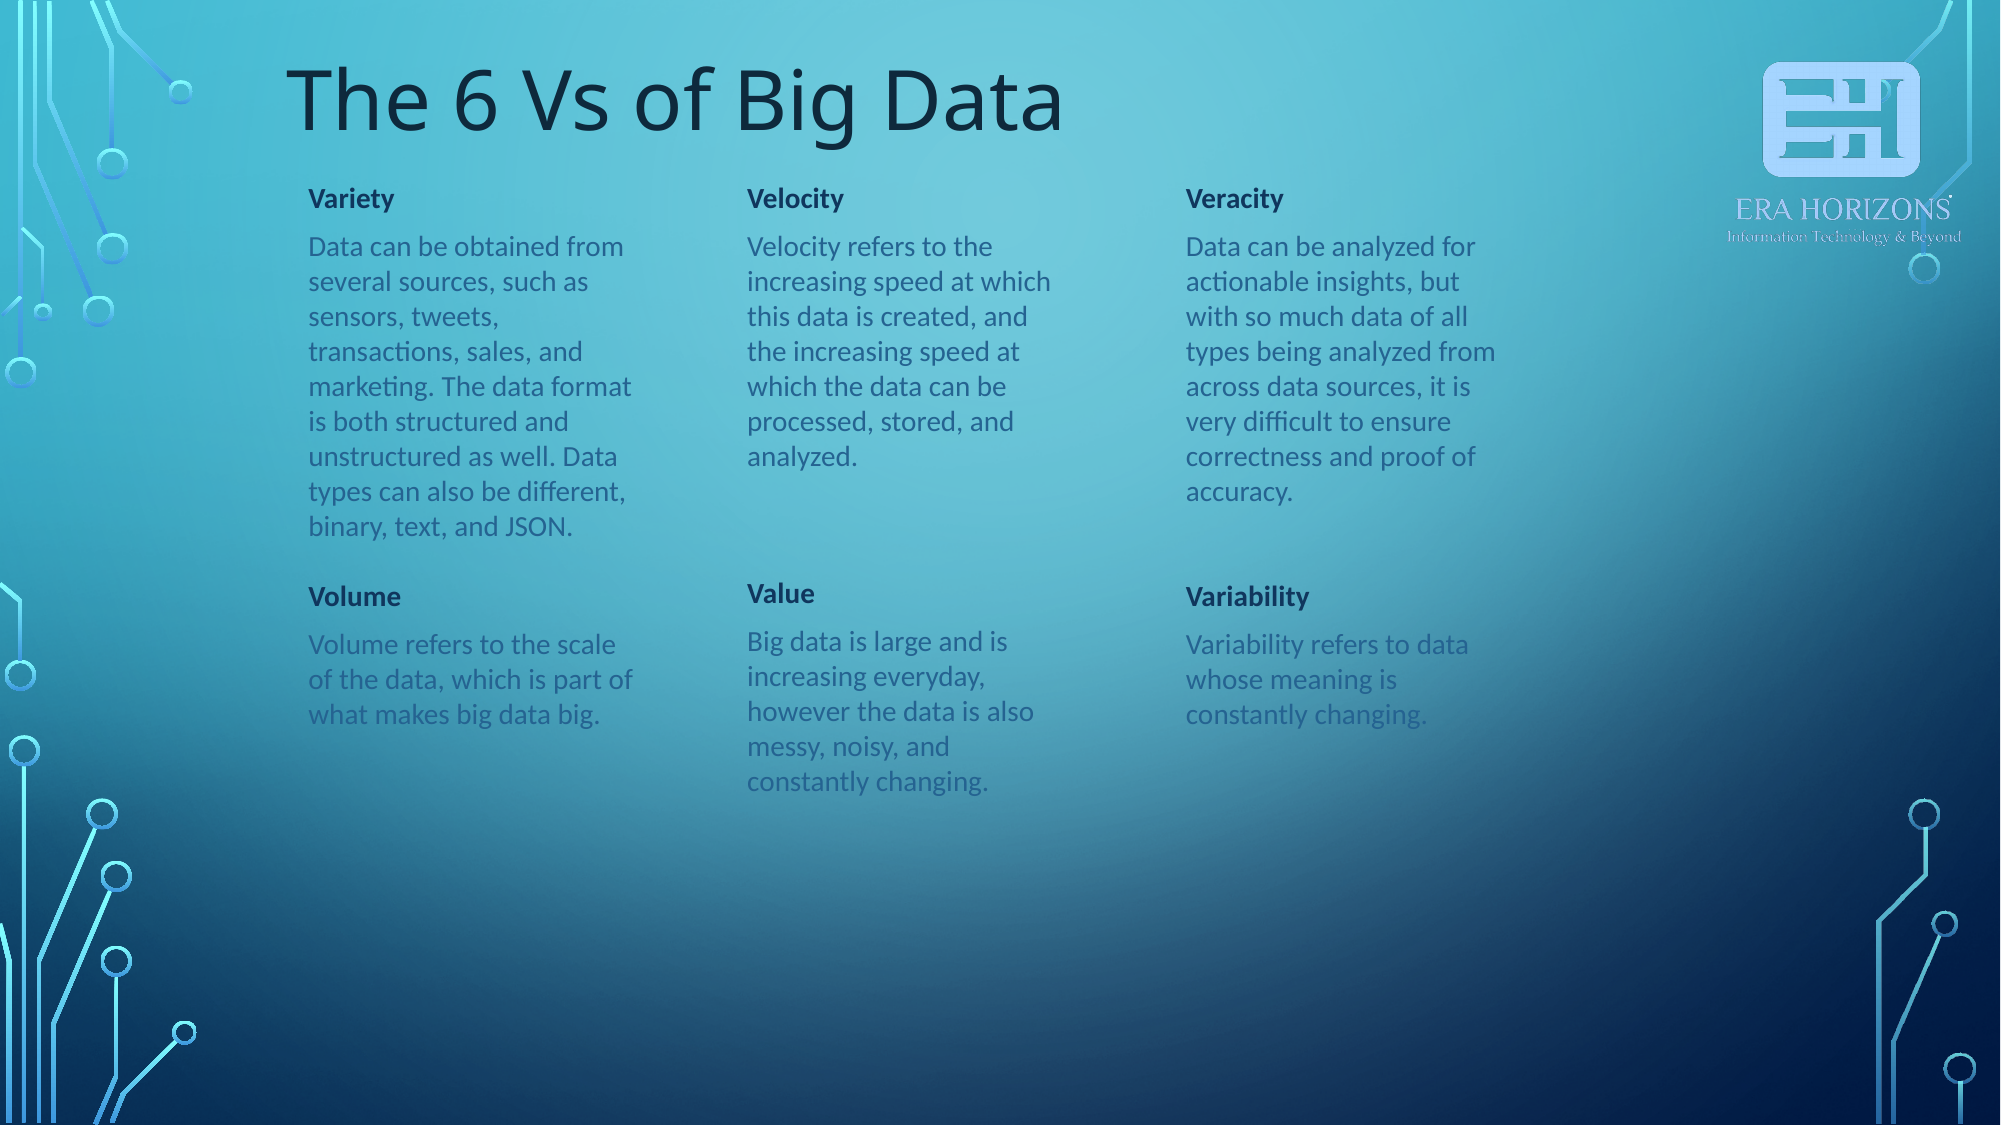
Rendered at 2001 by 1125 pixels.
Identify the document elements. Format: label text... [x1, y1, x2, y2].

text_box Variability Variability refers to data whose meaning is constantly changing. [1170, 562, 1528, 980]
text_box Variety Data can be obtained from several sources, such as sensors, tweets, transactions, sales, and marketing. The data format is both structured and unstructured as well. Data types can also be different, binary, text, and JSON. [293, 164, 651, 562]
picture [1676, 1, 1997, 302]
text_box Volume Volume refers to the scale of the data, which is part of what makes big data big. [293, 562, 651, 980]
text_box Velocity Velocity refers to the increasing speed at which this data is created, and the increasing speed at which the data can be processed, stored, and analyzed. [732, 164, 1090, 559]
text_box The 6 Vs of Big Data [271, 56, 1620, 163]
text_box Veracity Data can be analyzed for actionable insights, but with so much data of all types being analyzed from across data sources, it is very difficult to ensure correctness and proof of accuracy. [1170, 164, 1528, 562]
text_box Value Big data is large and is increasing everyday, however the data is also messy, noisy, and constantly changing. [732, 559, 1090, 978]
